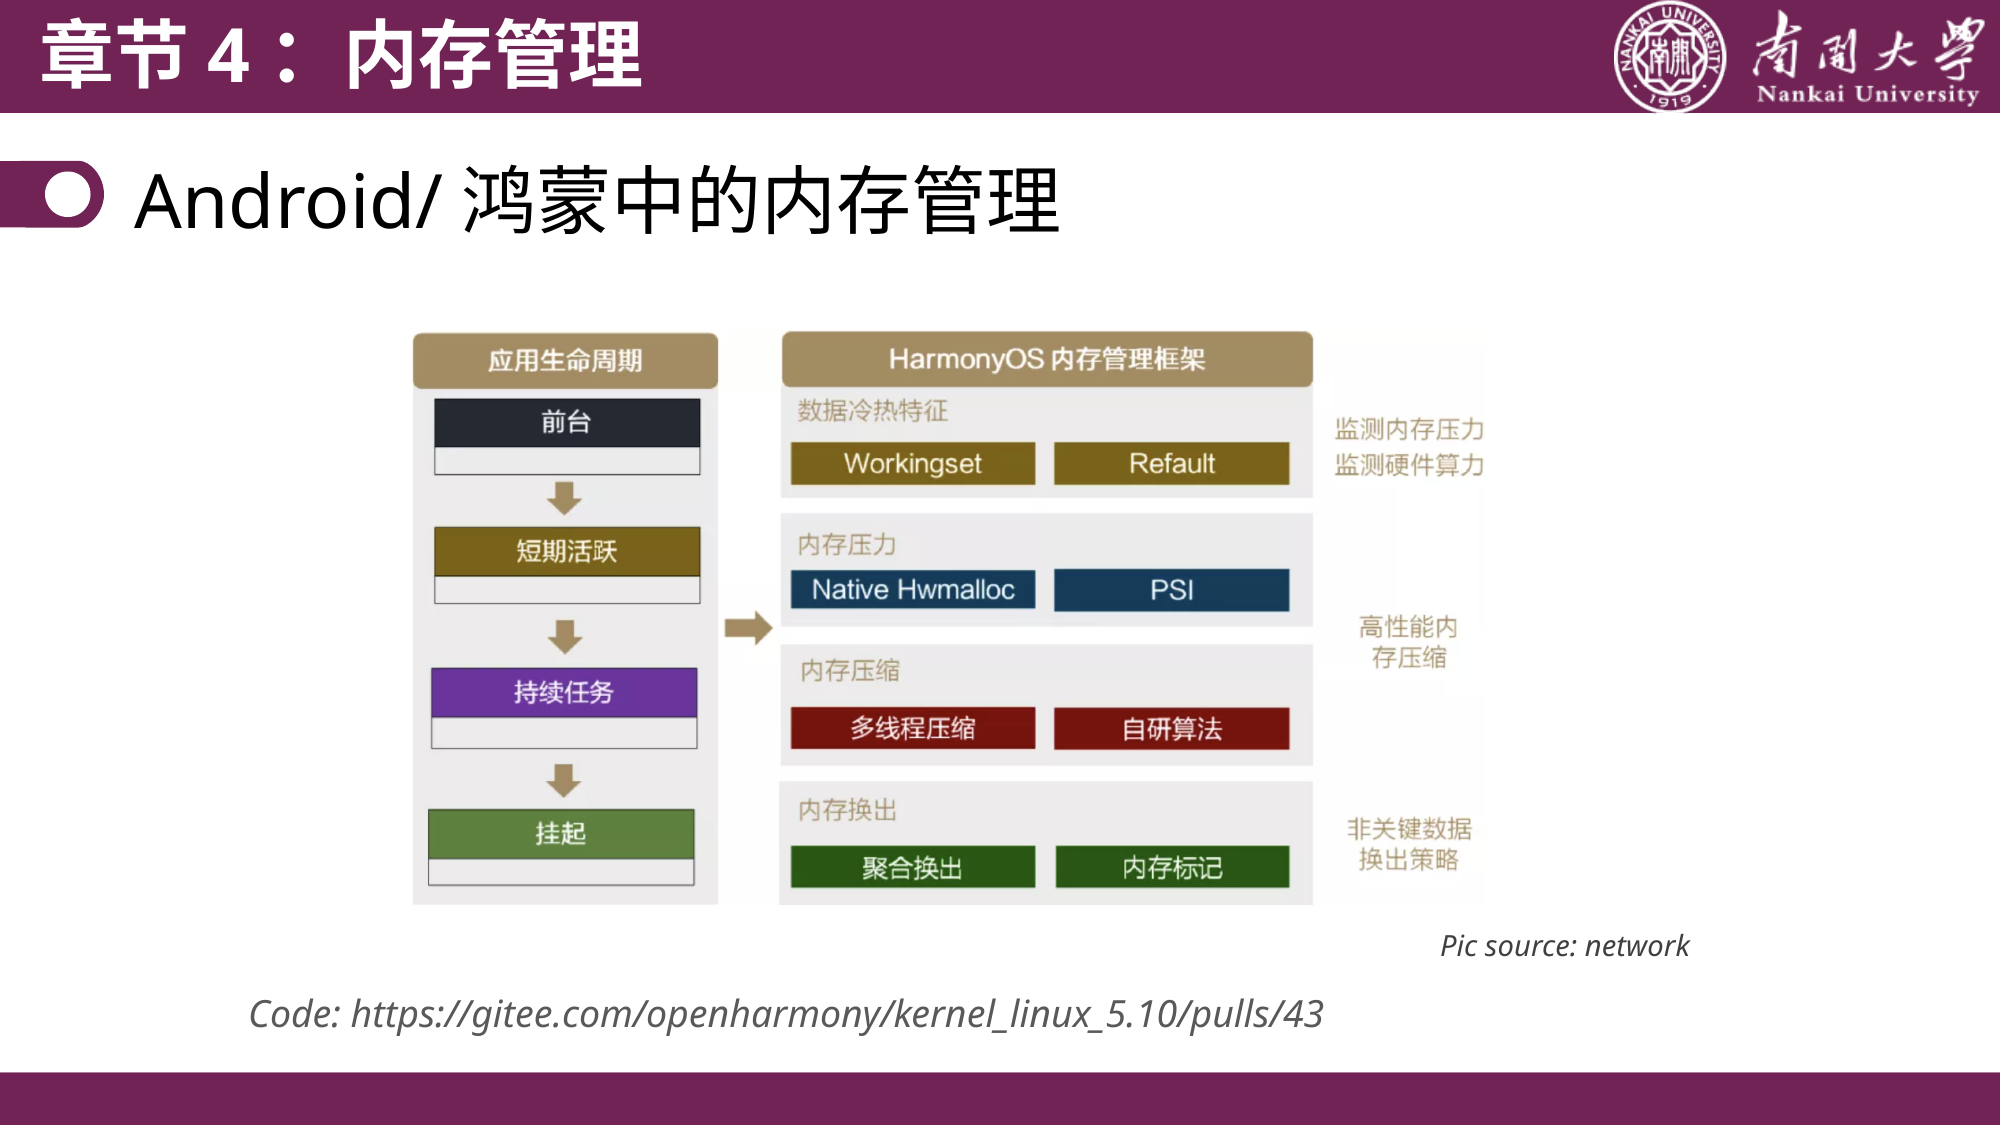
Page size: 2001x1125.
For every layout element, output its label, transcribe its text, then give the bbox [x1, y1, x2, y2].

text_box Android/鸿蒙中的内存管理 [120, 142, 1850, 256]
text_box Code: https://gitee.com/openharmony/kernel_linux_5.10/pulls/43 [233, 982, 1341, 1043]
picture [404, 310, 1491, 915]
text_box 章节4：内存管理 [24, 0, 1025, 116]
text_box Pic source: network [1425, 920, 1706, 970]
picture [1614, 0, 2001, 118]
